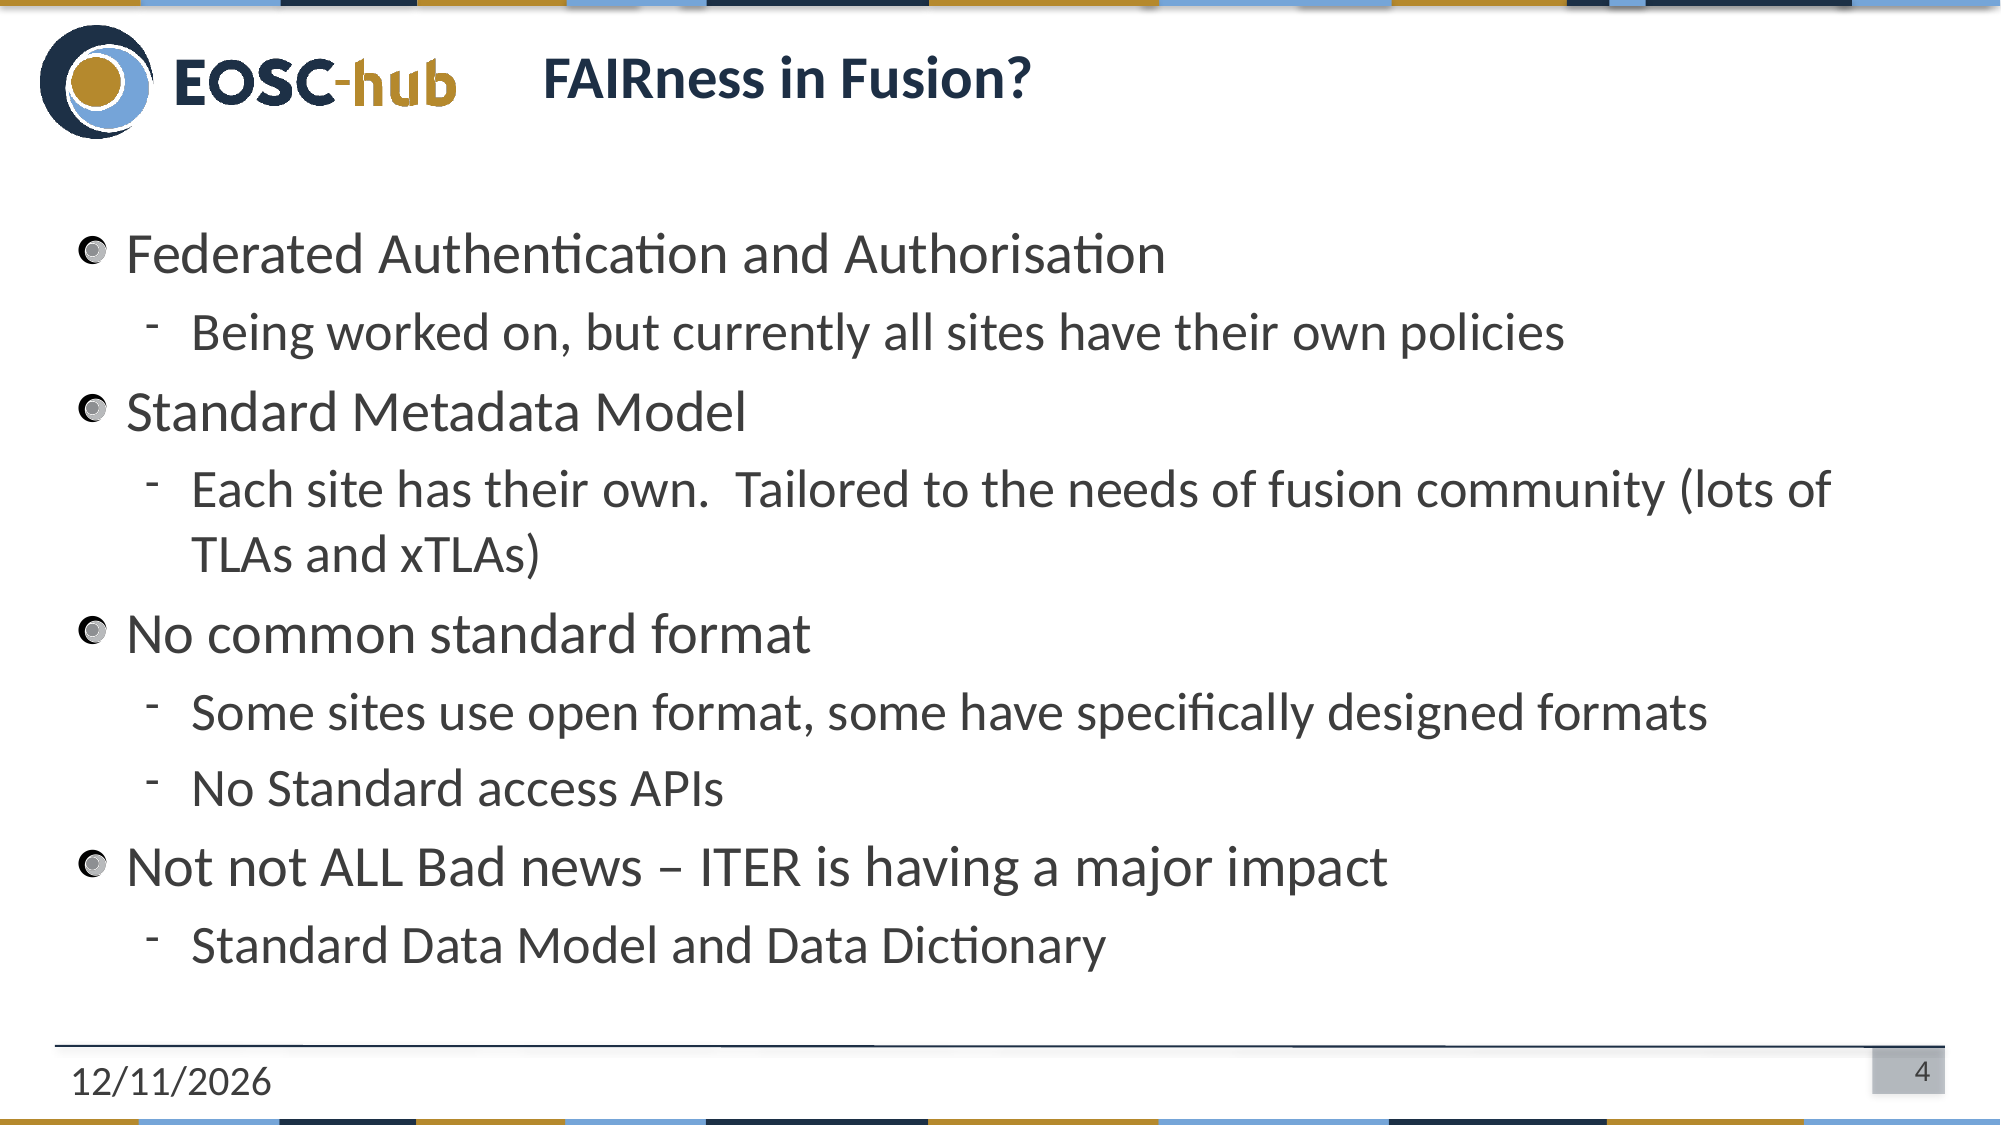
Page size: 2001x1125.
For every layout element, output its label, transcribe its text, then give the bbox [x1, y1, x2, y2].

picture [17, 19, 479, 144]
slide_number 4 [1433, 1046, 1945, 1094]
picture [69, 609, 111, 651]
picture [69, 229, 111, 271]
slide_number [55, 1046, 522, 1094]
list Federated Authentication and Authorisation Being worked on, but currently all sites have their own policies Standard Metadata Model Each site has their own. Tailored to the needs of fusion community (lots of TLAs and xTLAs) No common standard format Some sites use open format, some have specifically designed formats No Standard access APIs Not not ALL Bad news – ITER is having a major impact Standard Data Model and Data Dictionary [55, 208, 1945, 1005]
picture [69, 843, 111, 884]
picture [0, 1119, 2000, 1125]
picture [69, 387, 111, 429]
title FAIRness in Fusion? [528, 30, 1946, 120]
